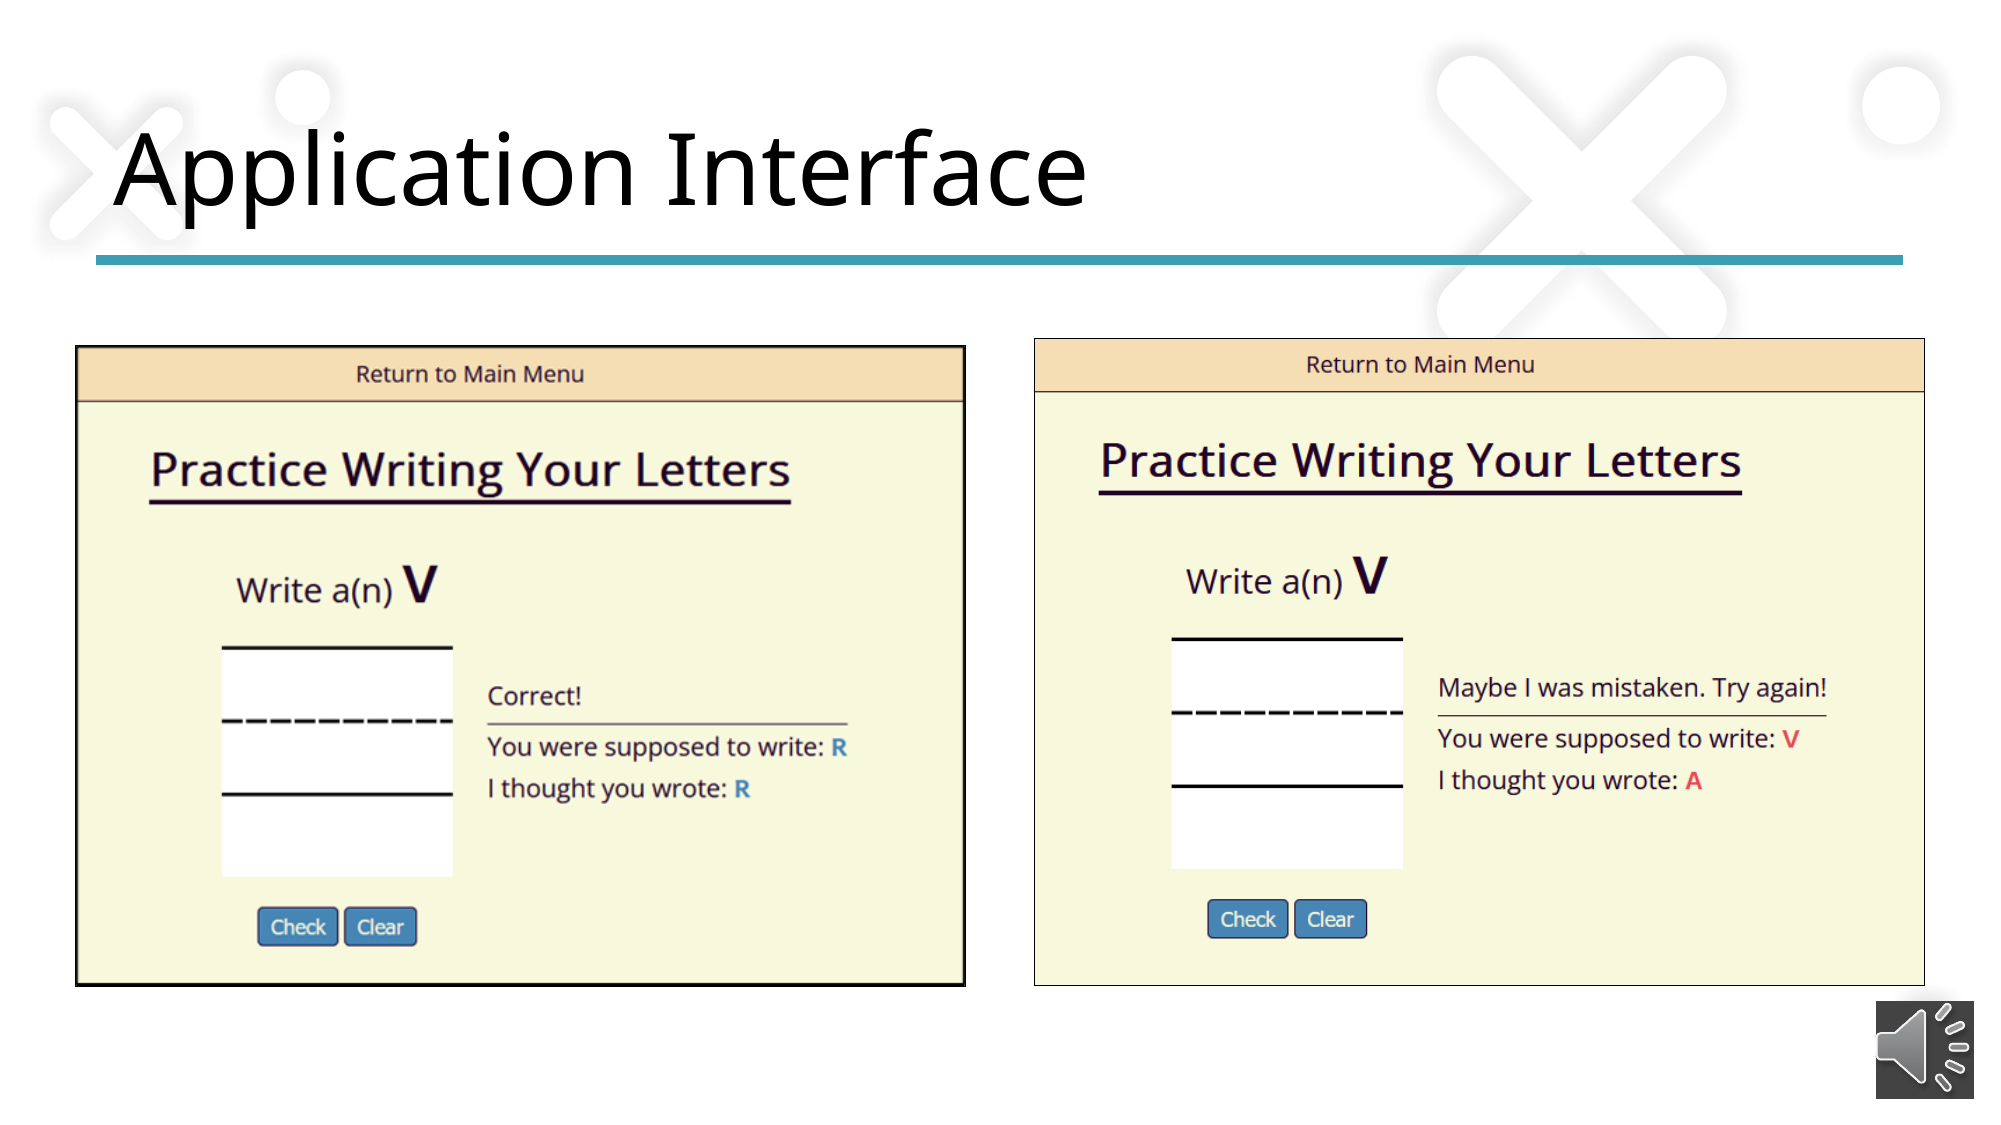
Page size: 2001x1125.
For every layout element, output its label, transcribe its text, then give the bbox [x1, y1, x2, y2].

picture [1034, 338, 1925, 987]
text_box Application Interface [75, 91, 1129, 235]
picture [1874, 999, 1975, 1100]
picture [75, 345, 966, 987]
